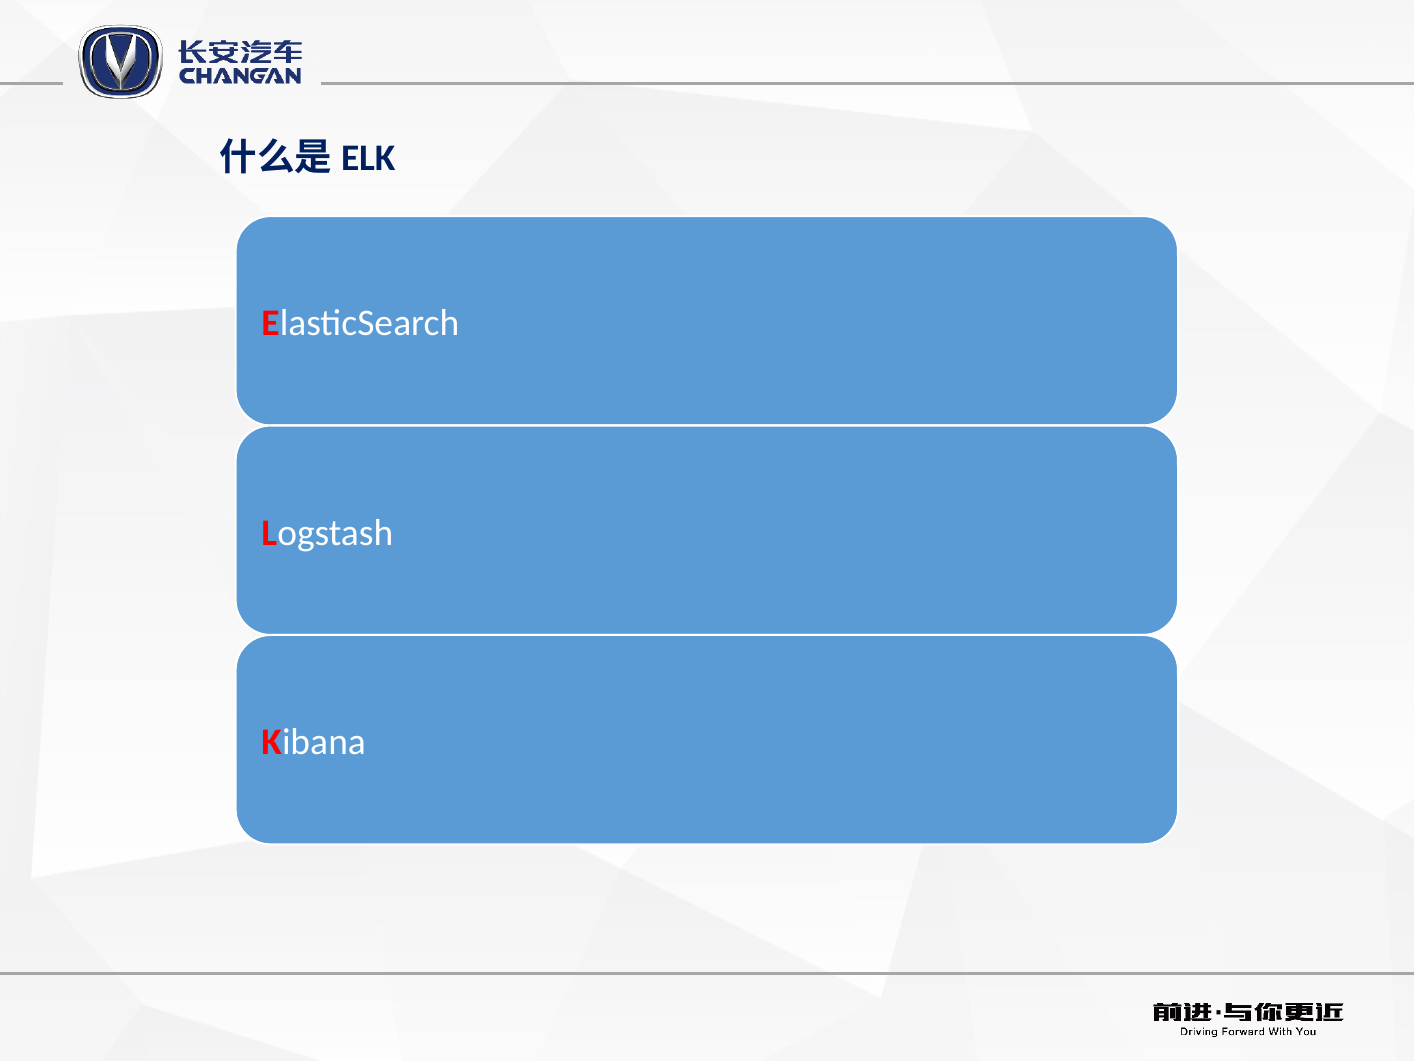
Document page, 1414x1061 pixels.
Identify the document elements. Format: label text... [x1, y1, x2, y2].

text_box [235, 215, 1179, 845]
picture [0, 0, 1414, 972]
picture [0, 975, 1414, 1061]
text_box 什么是ELK [204, 125, 822, 186]
